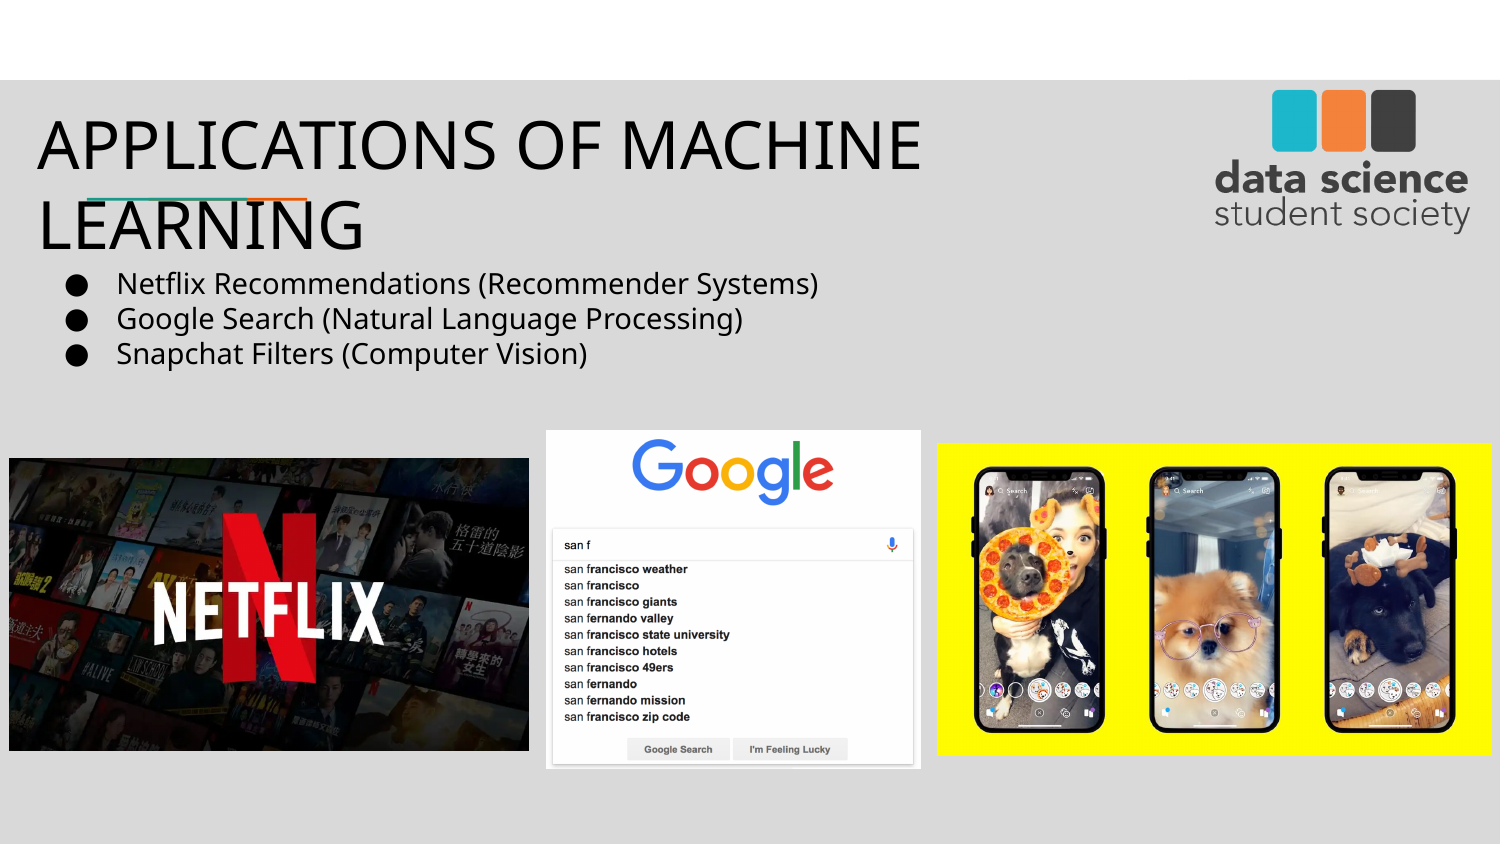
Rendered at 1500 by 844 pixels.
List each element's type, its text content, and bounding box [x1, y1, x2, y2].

text_box APPLICATIONS OF MACHINE LEARNING [22, 87, 1188, 278]
picture [9, 458, 530, 751]
picture [937, 443, 1492, 756]
text_box Netflix Recommendations (Recommender Systems) Google Search (Natural Language Processing) Snapchat Filters (Computer Vision) [26, 250, 1474, 385]
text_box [1187, 79, 1500, 240]
picture [545, 430, 921, 769]
